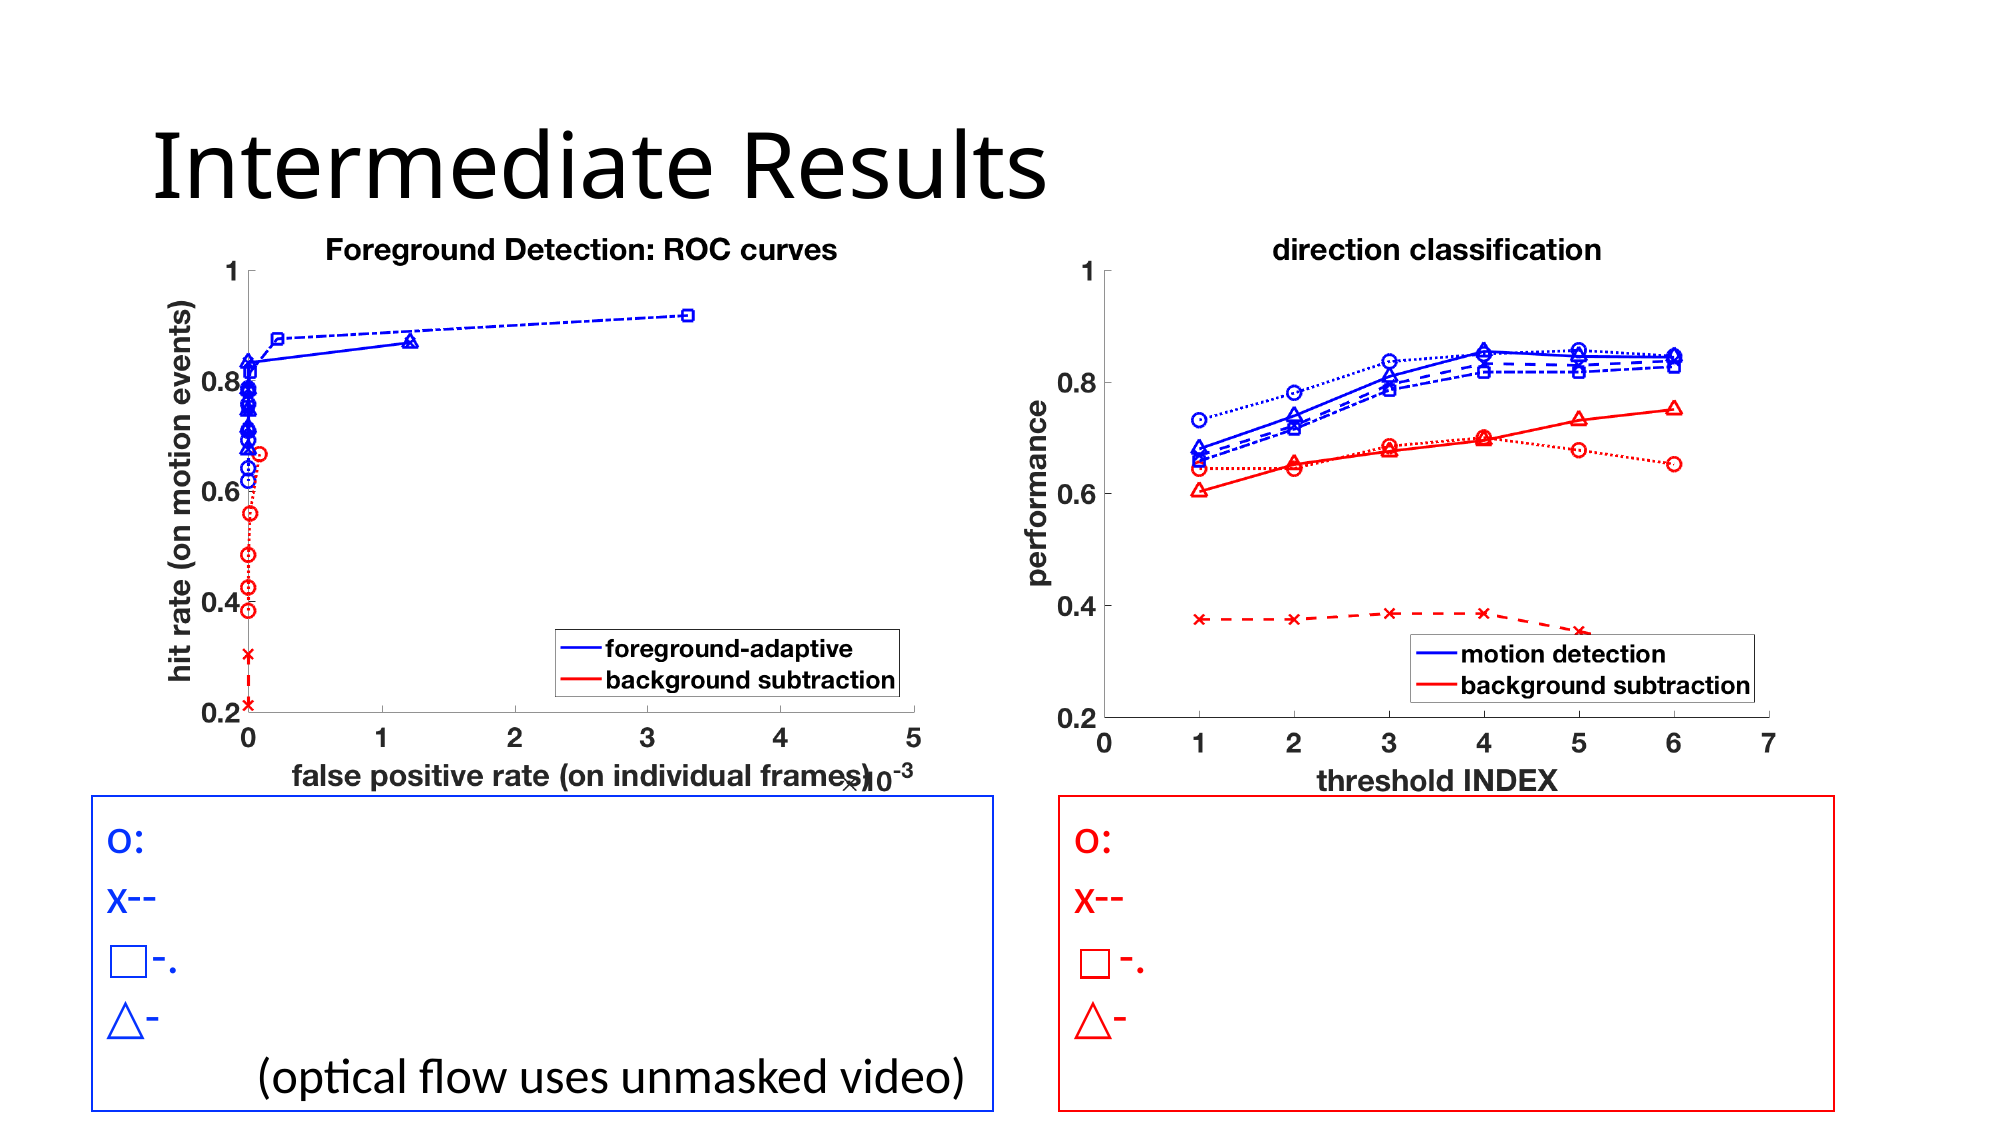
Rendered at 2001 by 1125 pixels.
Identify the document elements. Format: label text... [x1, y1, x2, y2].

text_box [110, 945, 147, 978]
text_box [1080, 949, 1110, 979]
picture [137, 225, 994, 797]
title Intermediate Results [137, 59, 1863, 278]
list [994, 225, 1849, 797]
